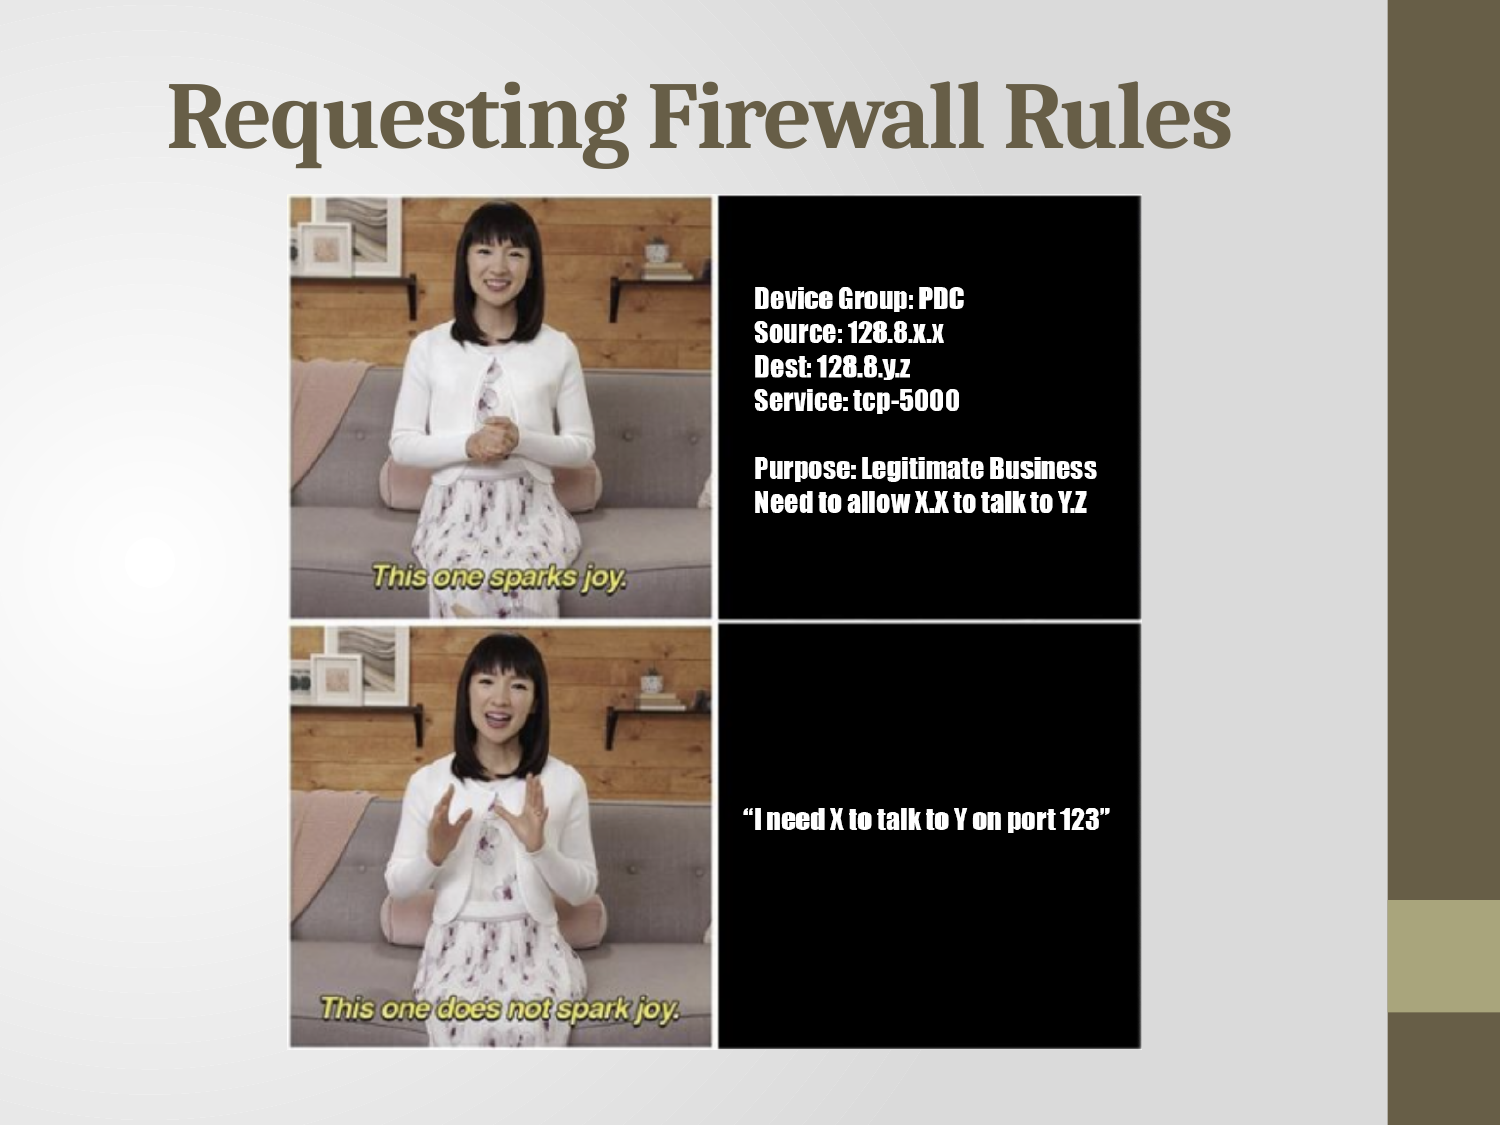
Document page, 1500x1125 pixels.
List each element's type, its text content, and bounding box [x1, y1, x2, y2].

title Requesting Firewall Rules [75, 45, 1325, 233]
picture [287, 194, 1142, 1051]
